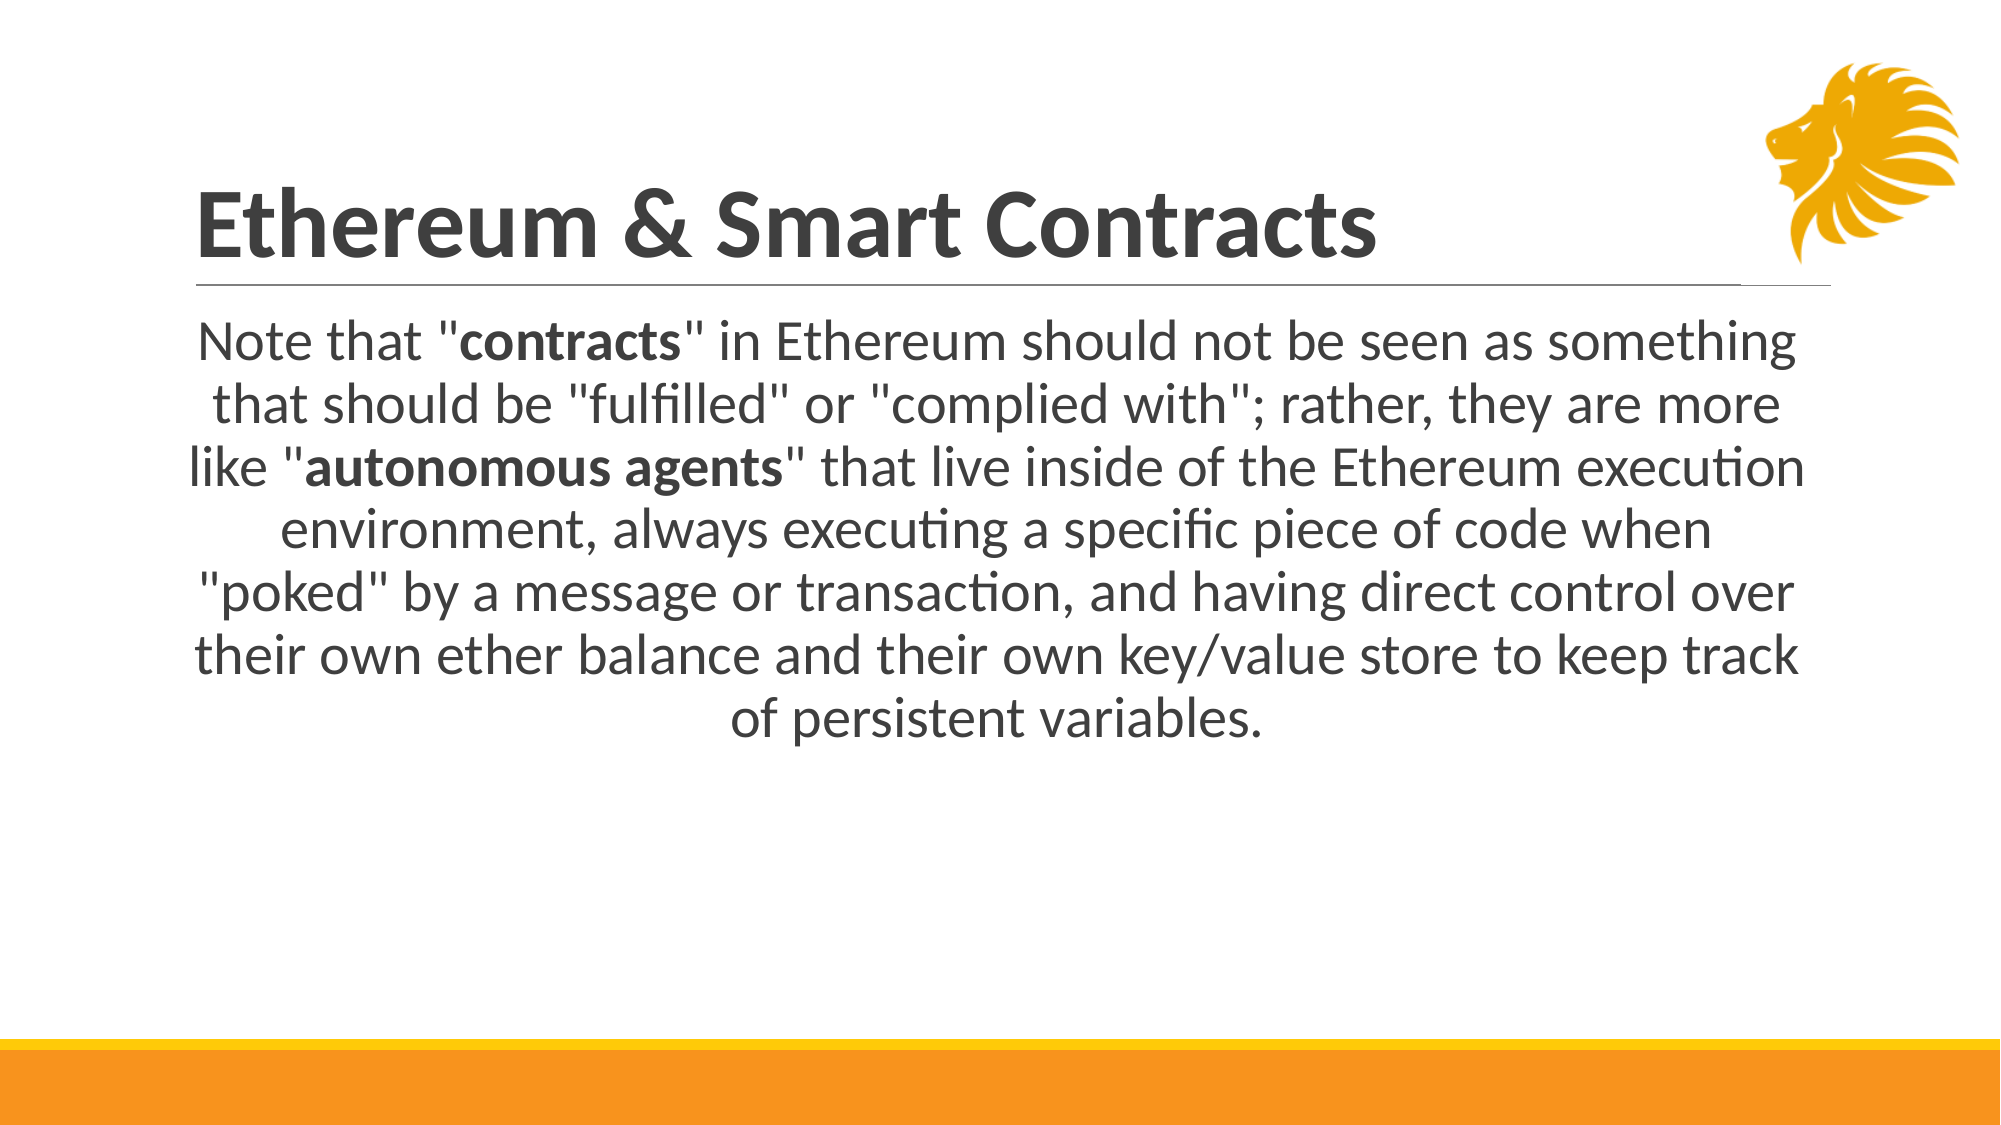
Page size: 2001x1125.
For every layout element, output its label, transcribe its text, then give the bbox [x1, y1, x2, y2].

list Note that "contracts" in Ethereum should not be seen as something that should be "fulfilled" or "complied with"; rather, they are more like "autonomous agents" that live inside of the Ethereum execution environment, always executing a specific piece of code when "poked" by a message or transaction, and having direct control over their own ether balance and their own key/value store to keep track of persistent variables. [180, 302, 1816, 1012]
picture [1741, 43, 1984, 286]
title Ethereum & Smart Contracts [180, 47, 1736, 285]
